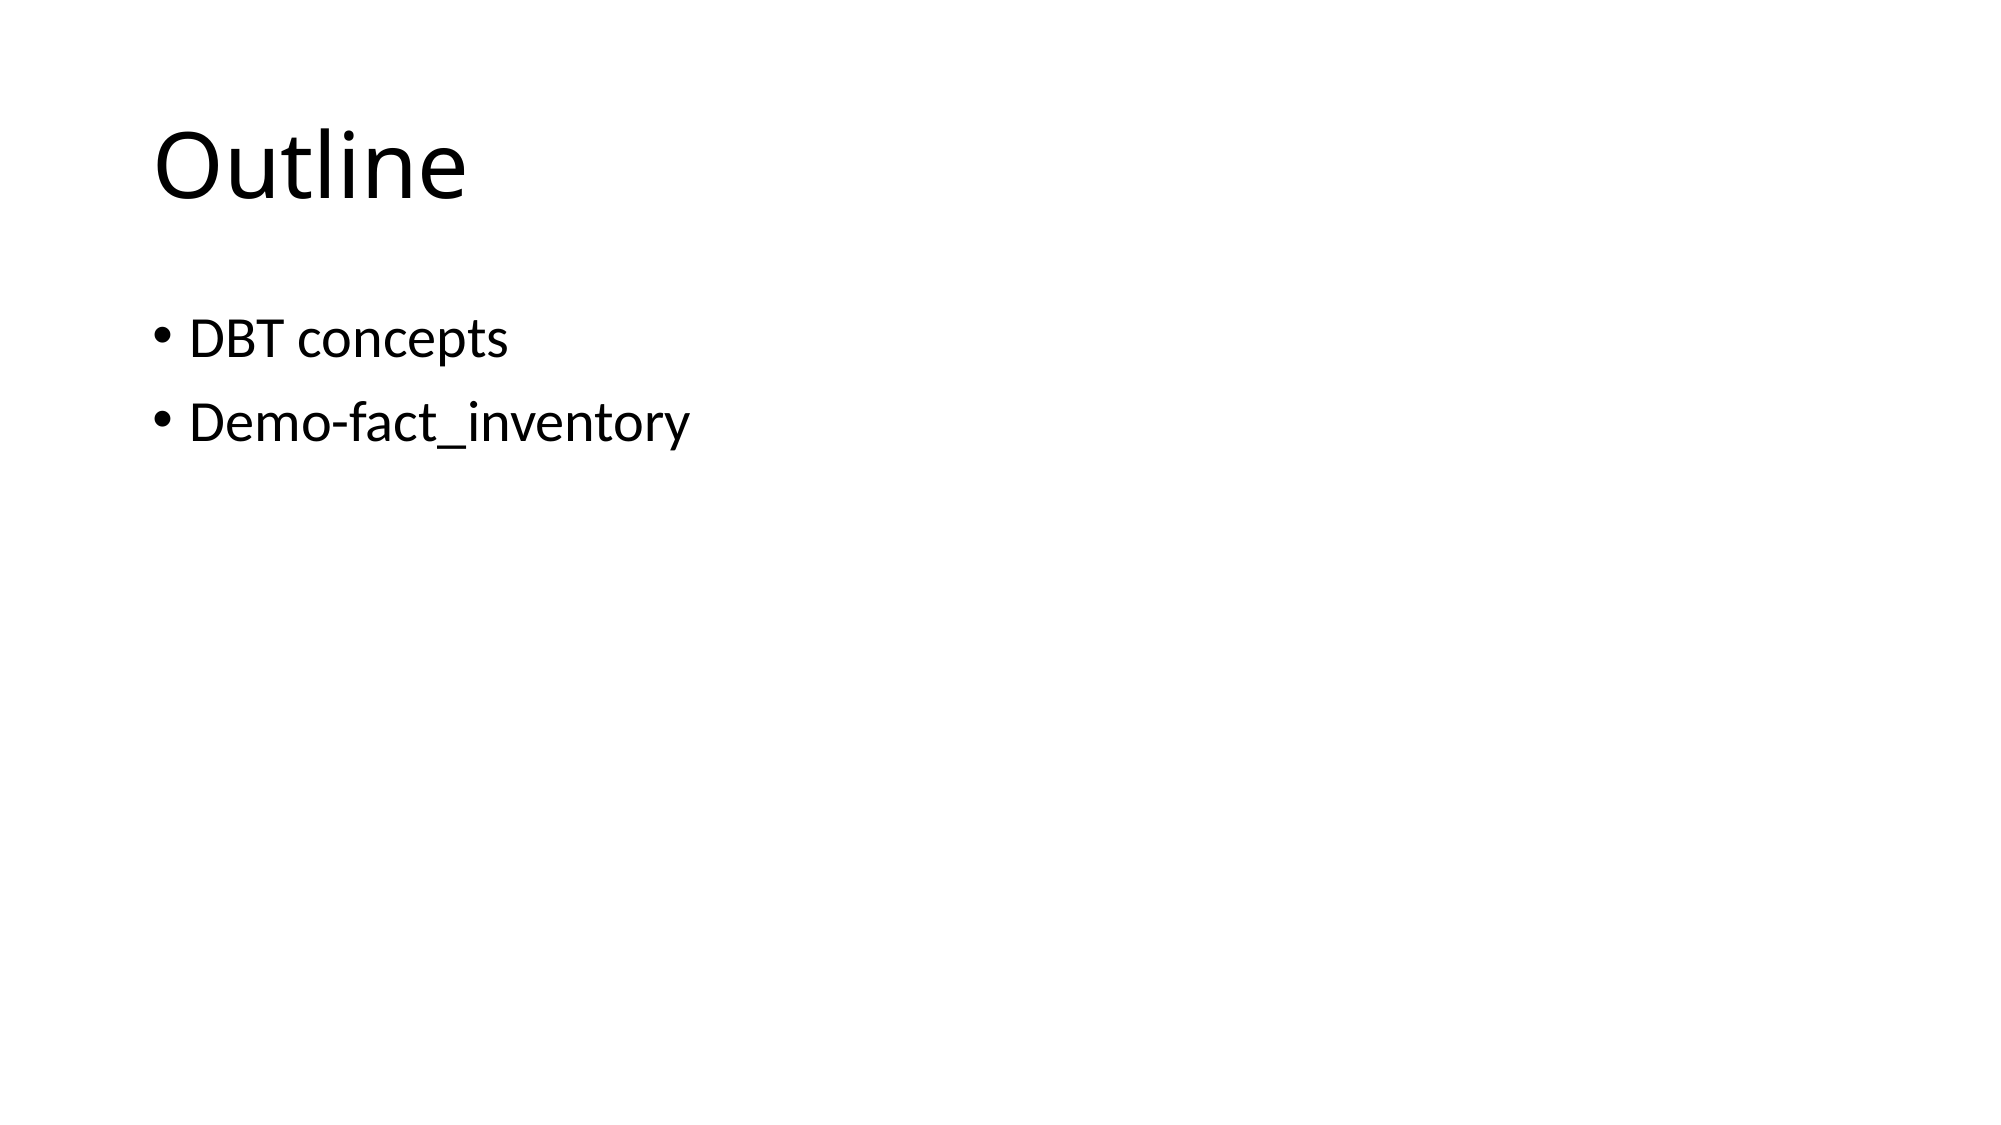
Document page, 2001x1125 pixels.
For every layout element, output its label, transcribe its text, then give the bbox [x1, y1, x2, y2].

title Outline [137, 59, 1863, 278]
list DBT concepts Demo-fact_inventory [137, 299, 1863, 1014]
